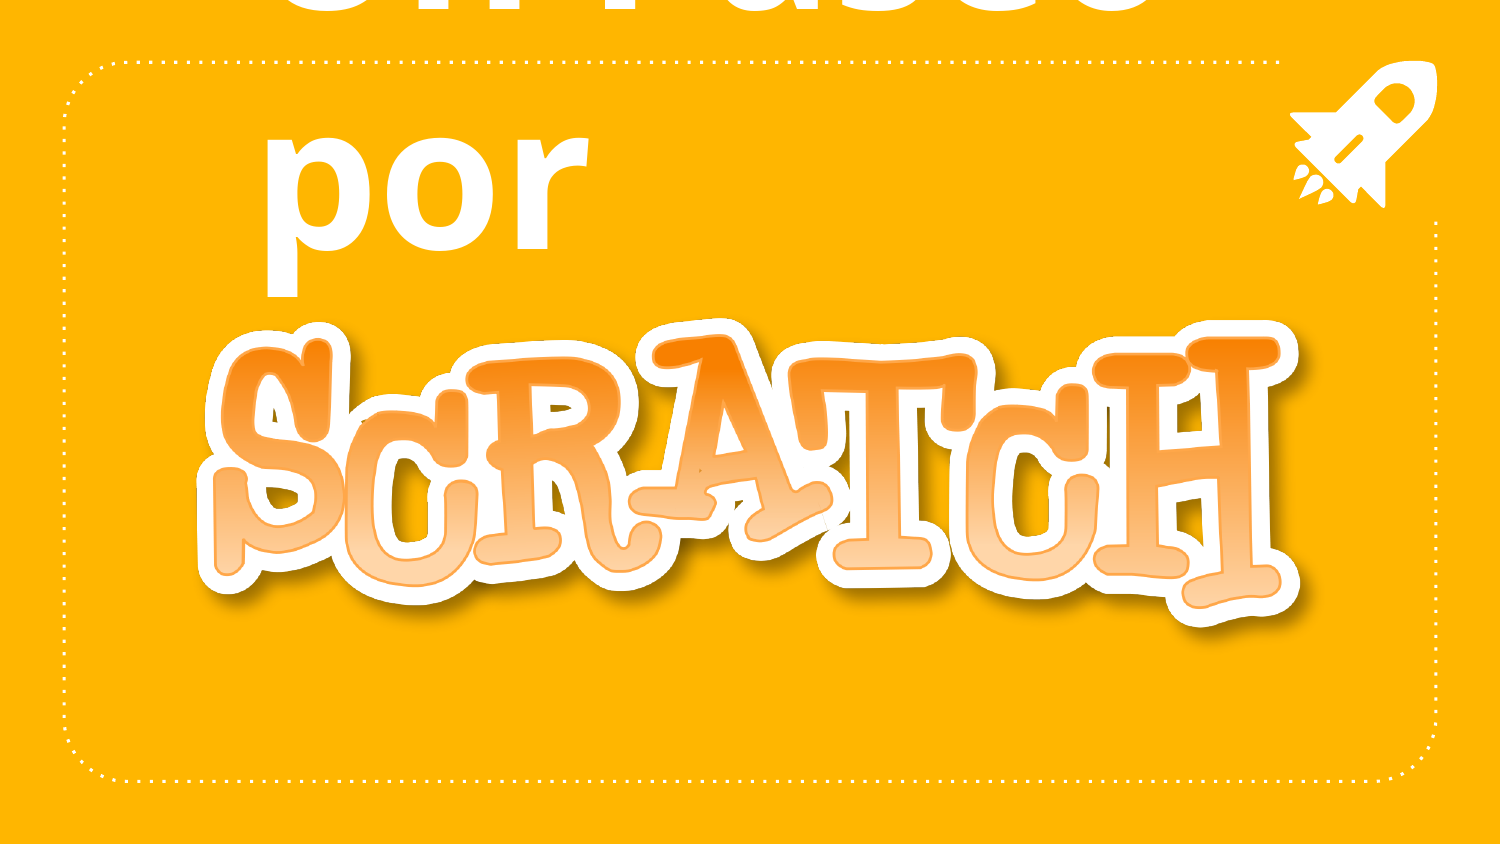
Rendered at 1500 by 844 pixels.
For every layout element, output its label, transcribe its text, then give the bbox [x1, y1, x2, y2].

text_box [1289, 60, 1438, 209]
picture [162, 279, 1365, 685]
title Un Paseo por [237, 114, 1500, 305]
